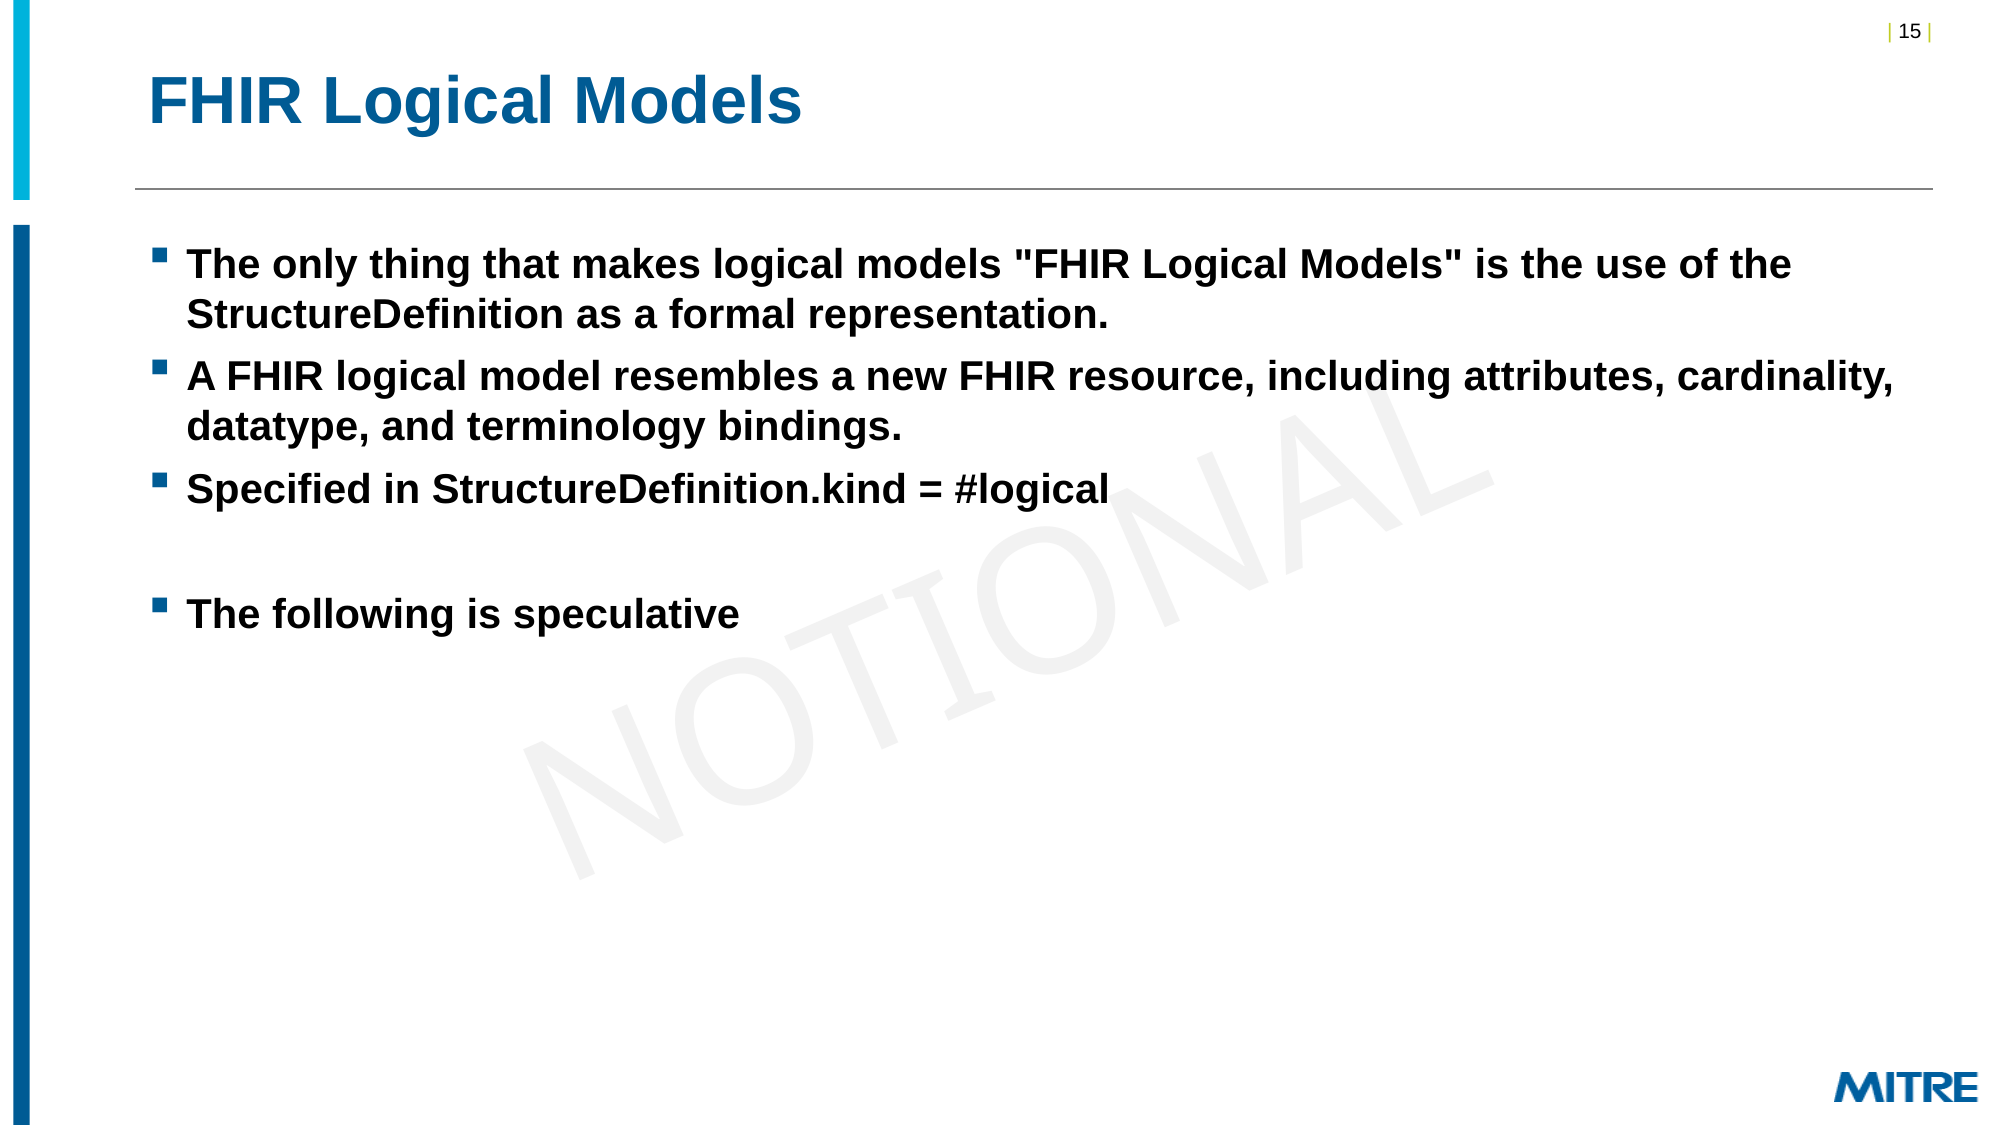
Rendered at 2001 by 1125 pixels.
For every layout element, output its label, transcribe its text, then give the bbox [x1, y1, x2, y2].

picture [1834, 1069, 1981, 1109]
title FHIR Logical Models [133, 45, 1934, 163]
list The only thing that makes logical models "FHIR Logical Models" is the use of the StructureDefinition as a formal representation. A FHIR logical model resembles a new FHIR resource, including attributes, cardinality, datatype, and terminology bindings. Specified in StructureDefinition.kind = #logical The following is speculative [133, 229, 1934, 1052]
